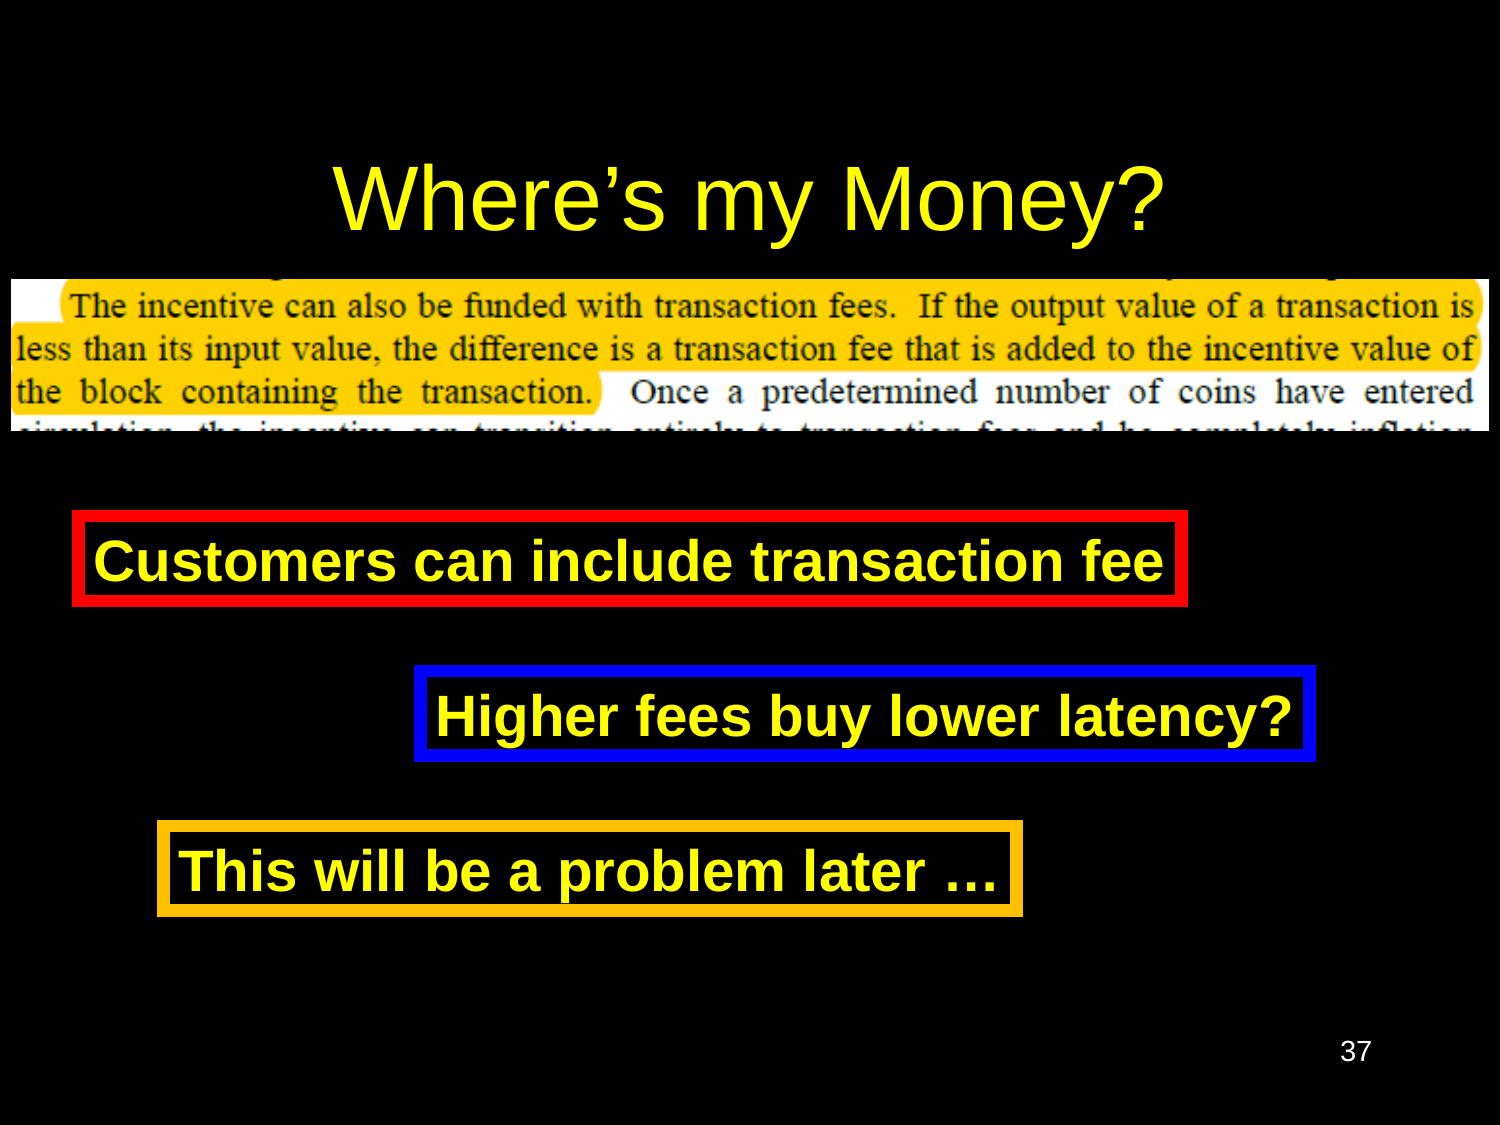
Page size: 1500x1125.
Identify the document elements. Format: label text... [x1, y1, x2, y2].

picture [11, 279, 1489, 432]
slide_number 37 [1074, 1024, 1388, 1101]
text_box Customers can include transaction fee [78, 516, 1182, 601]
text_box Higher fees buy lower latency? [420, 670, 1310, 756]
text_box This will be a problem later … [163, 825, 1017, 911]
title Where’s my Money? [112, 99, 1388, 278]
